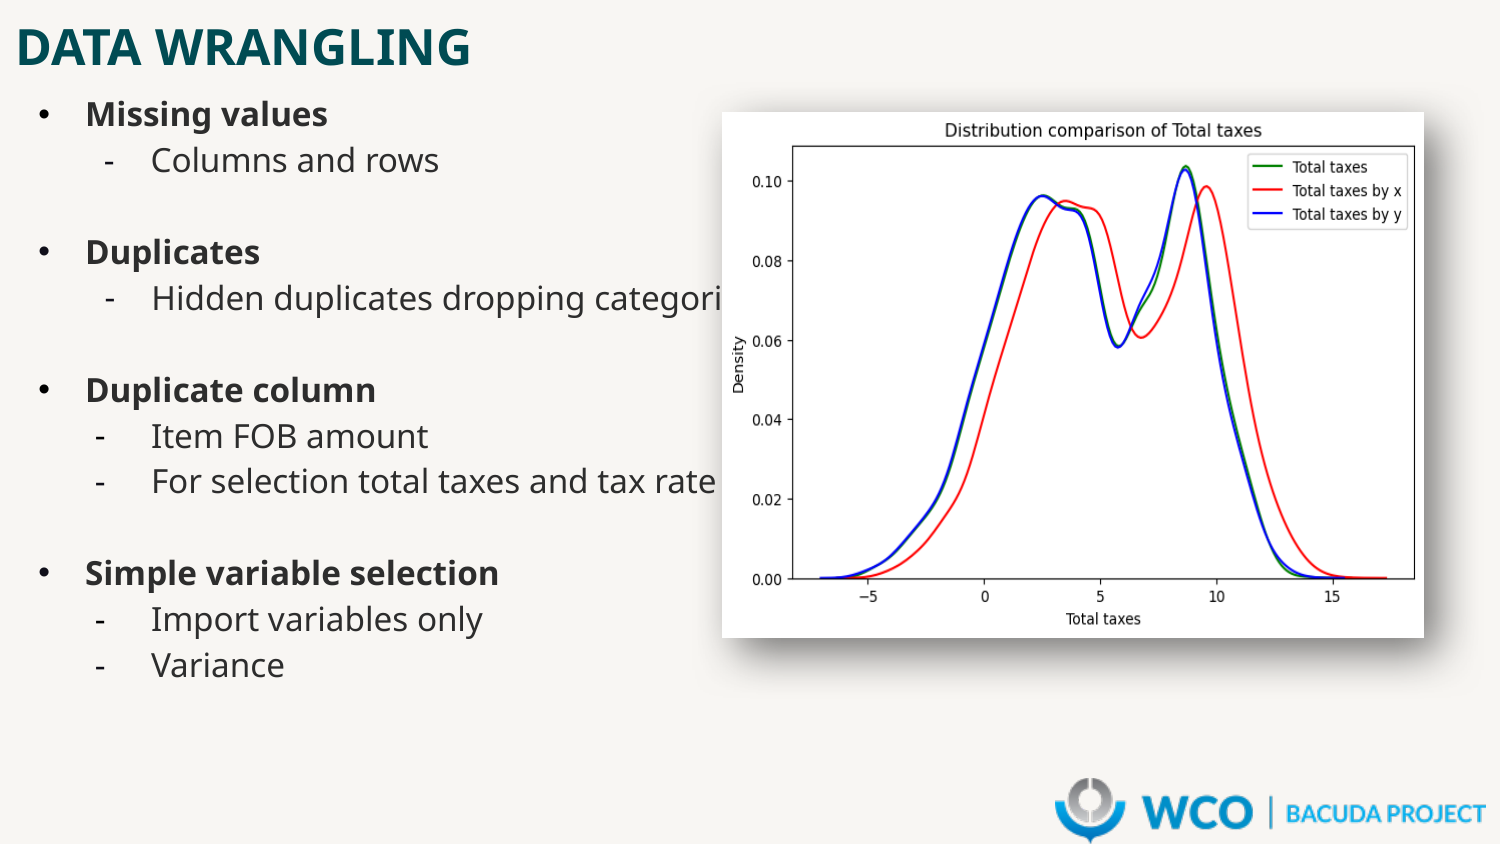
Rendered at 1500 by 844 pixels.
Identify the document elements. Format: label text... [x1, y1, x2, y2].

picture [1054, 778, 1486, 844]
text_box Missing values Columns and rows Duplicates Hidden duplicates dropping categories Duplicate column Item FOB amount For selection total taxes and tax rate Simple variable selection Import variables only Variance [23, 80, 1422, 756]
picture [722, 112, 1424, 639]
text_box DATA WRANGLING [0, 0, 1398, 94]
